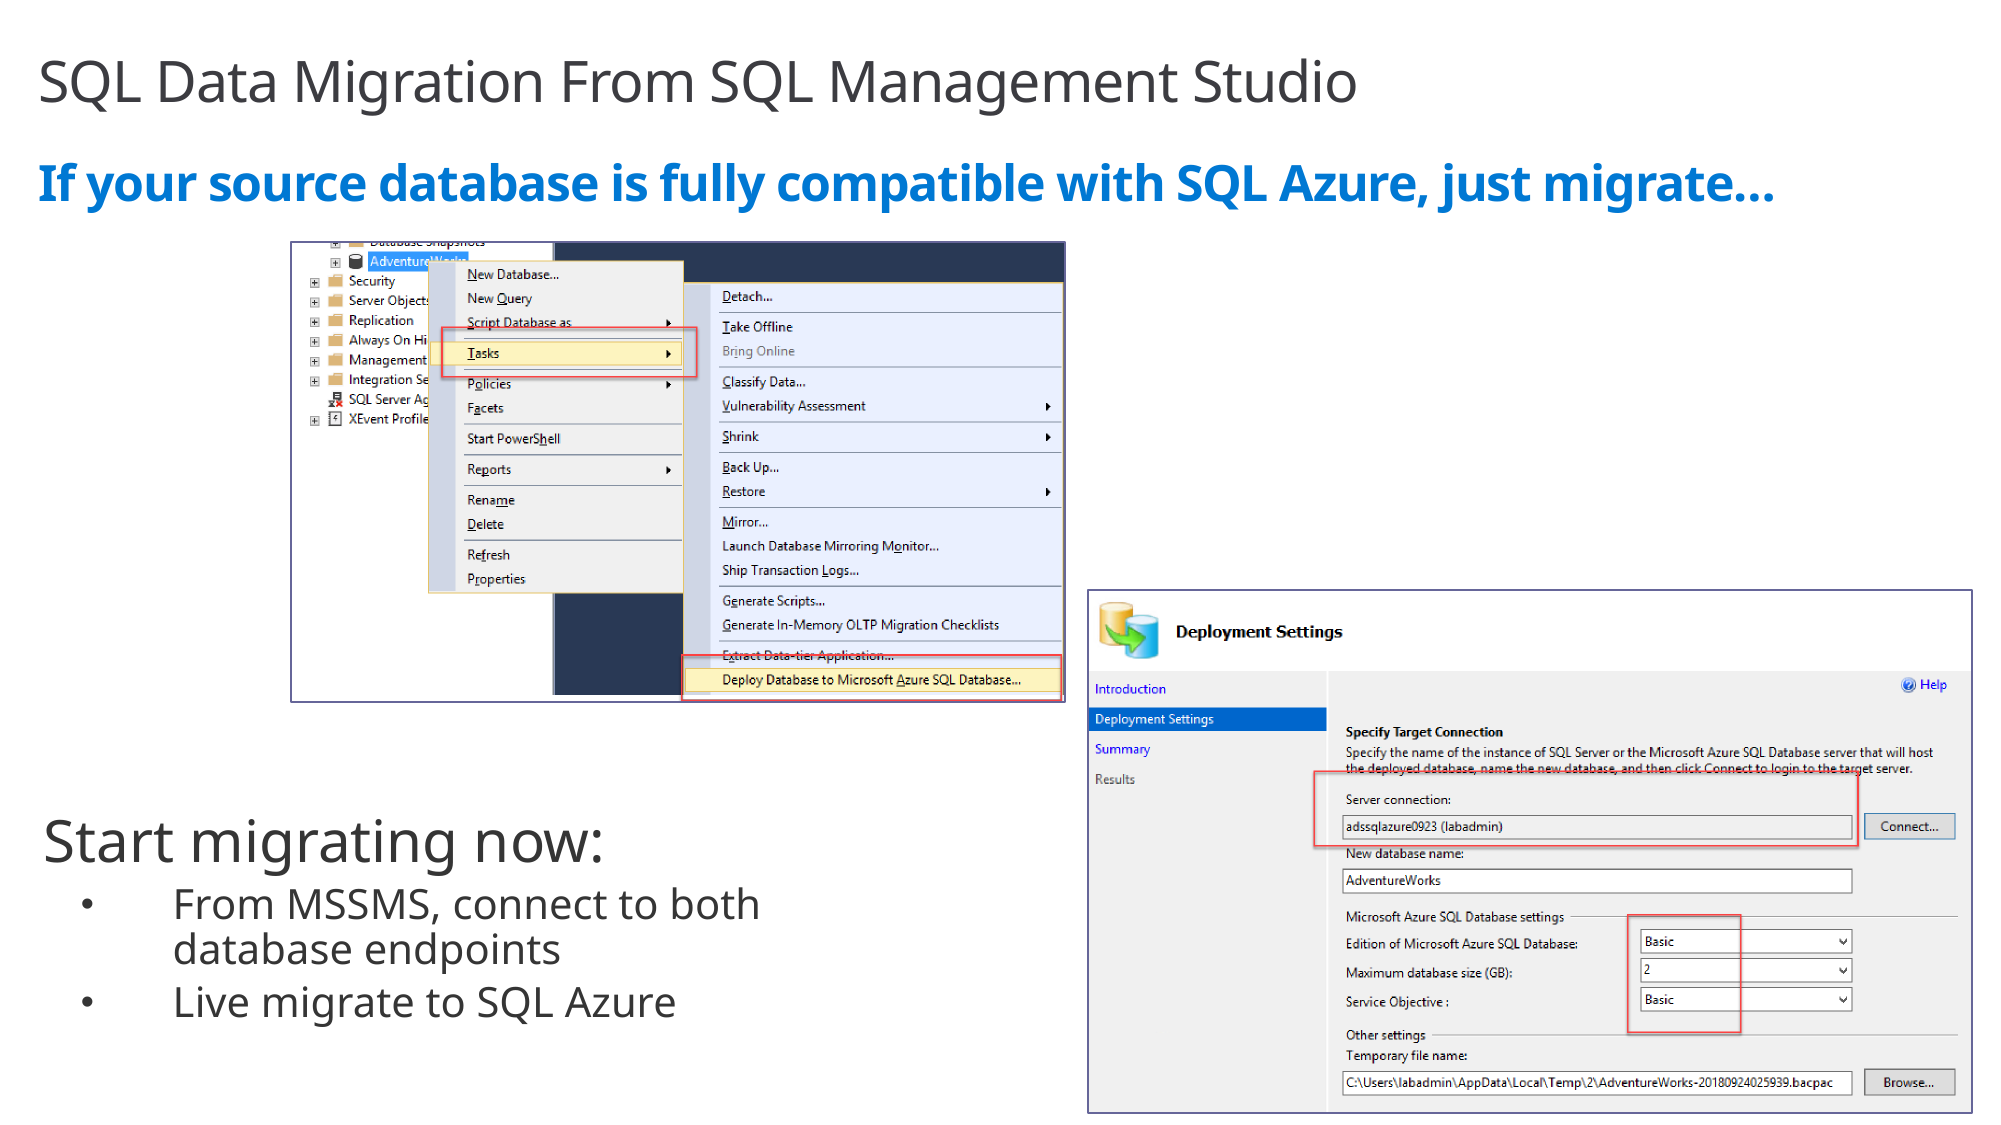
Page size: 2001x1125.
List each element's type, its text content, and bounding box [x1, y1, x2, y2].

text_box Start migrating now: From MSSMS, connect to both database endpoints Live migrate to SQL Azure [20, 797, 911, 1042]
picture [291, 242, 1064, 702]
picture [1089, 590, 1971, 1112]
title SQL Data Migration From SQL Management Studio [38, 38, 1889, 136]
subtitle If your source database is fully compatible with SQL Azure, just migrate… [38, 136, 1889, 227]
